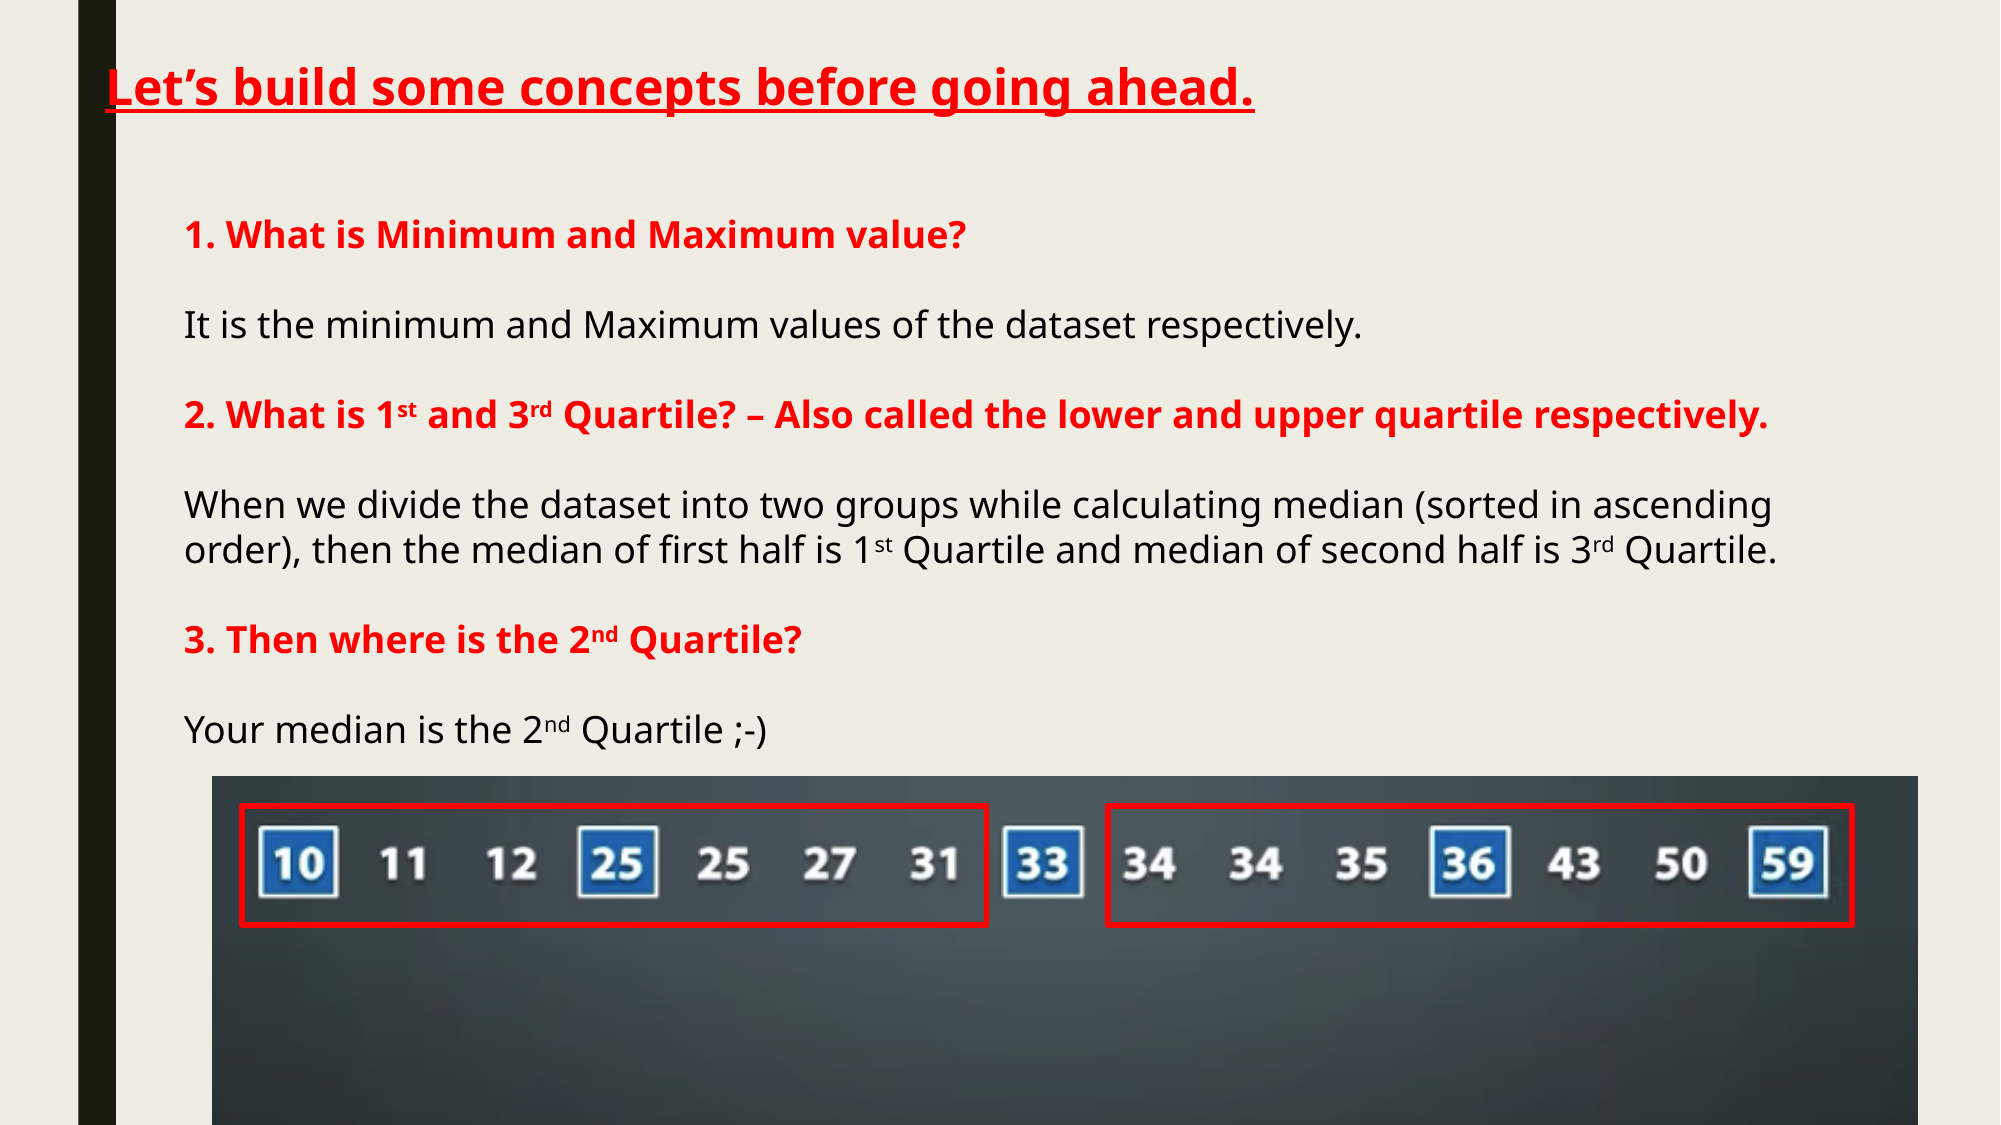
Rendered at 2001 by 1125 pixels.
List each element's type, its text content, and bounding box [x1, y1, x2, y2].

picture [212, 776, 1918, 1125]
text_box 1. What is Minimum and Maximum value? It is the minimum and Maximum values of the dataset respectively. 2. What is 1st and 3rd Quartile? – Also called the lower and upper quartile respectively. When we divide the dataset into two groups while calculating median (sorted in ascending order), then the median of first half is 1st Quartile and median of second half is 3rd Quartile. 3. Then where is the 2nd Quartile? Your median is the 2nd Quartile ;-) [169, 203, 1883, 894]
text_box Let’s build some concepts before going ahead. [90, 48, 1271, 123]
